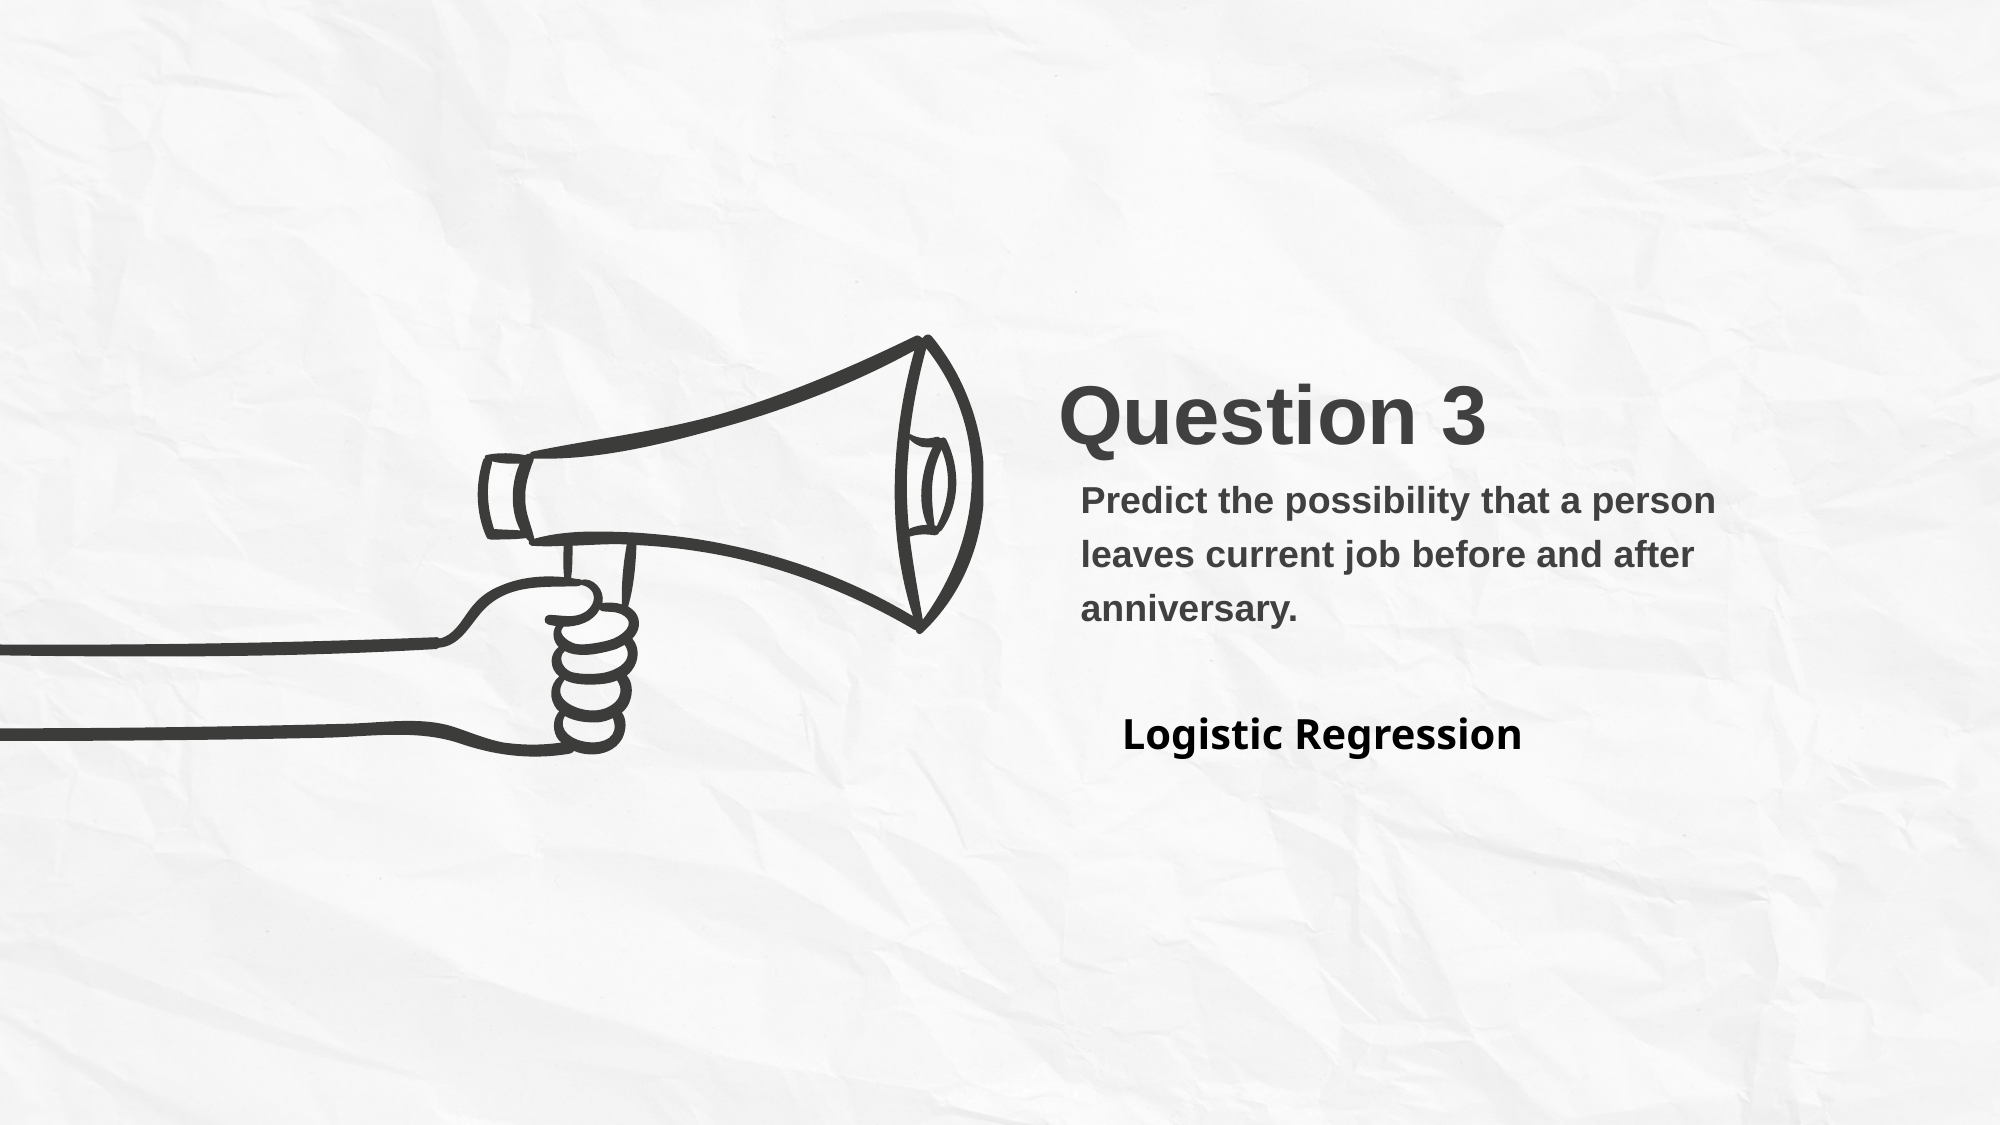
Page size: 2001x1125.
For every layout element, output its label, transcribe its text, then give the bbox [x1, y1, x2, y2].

text_box Predict the possibility that a person leaves current job before and after anniversary. [1065, 459, 1774, 637]
picture [0, 334, 984, 758]
text_box Question 3 [1043, 334, 1754, 470]
text_box Logistic Regression [1053, 690, 1592, 766]
